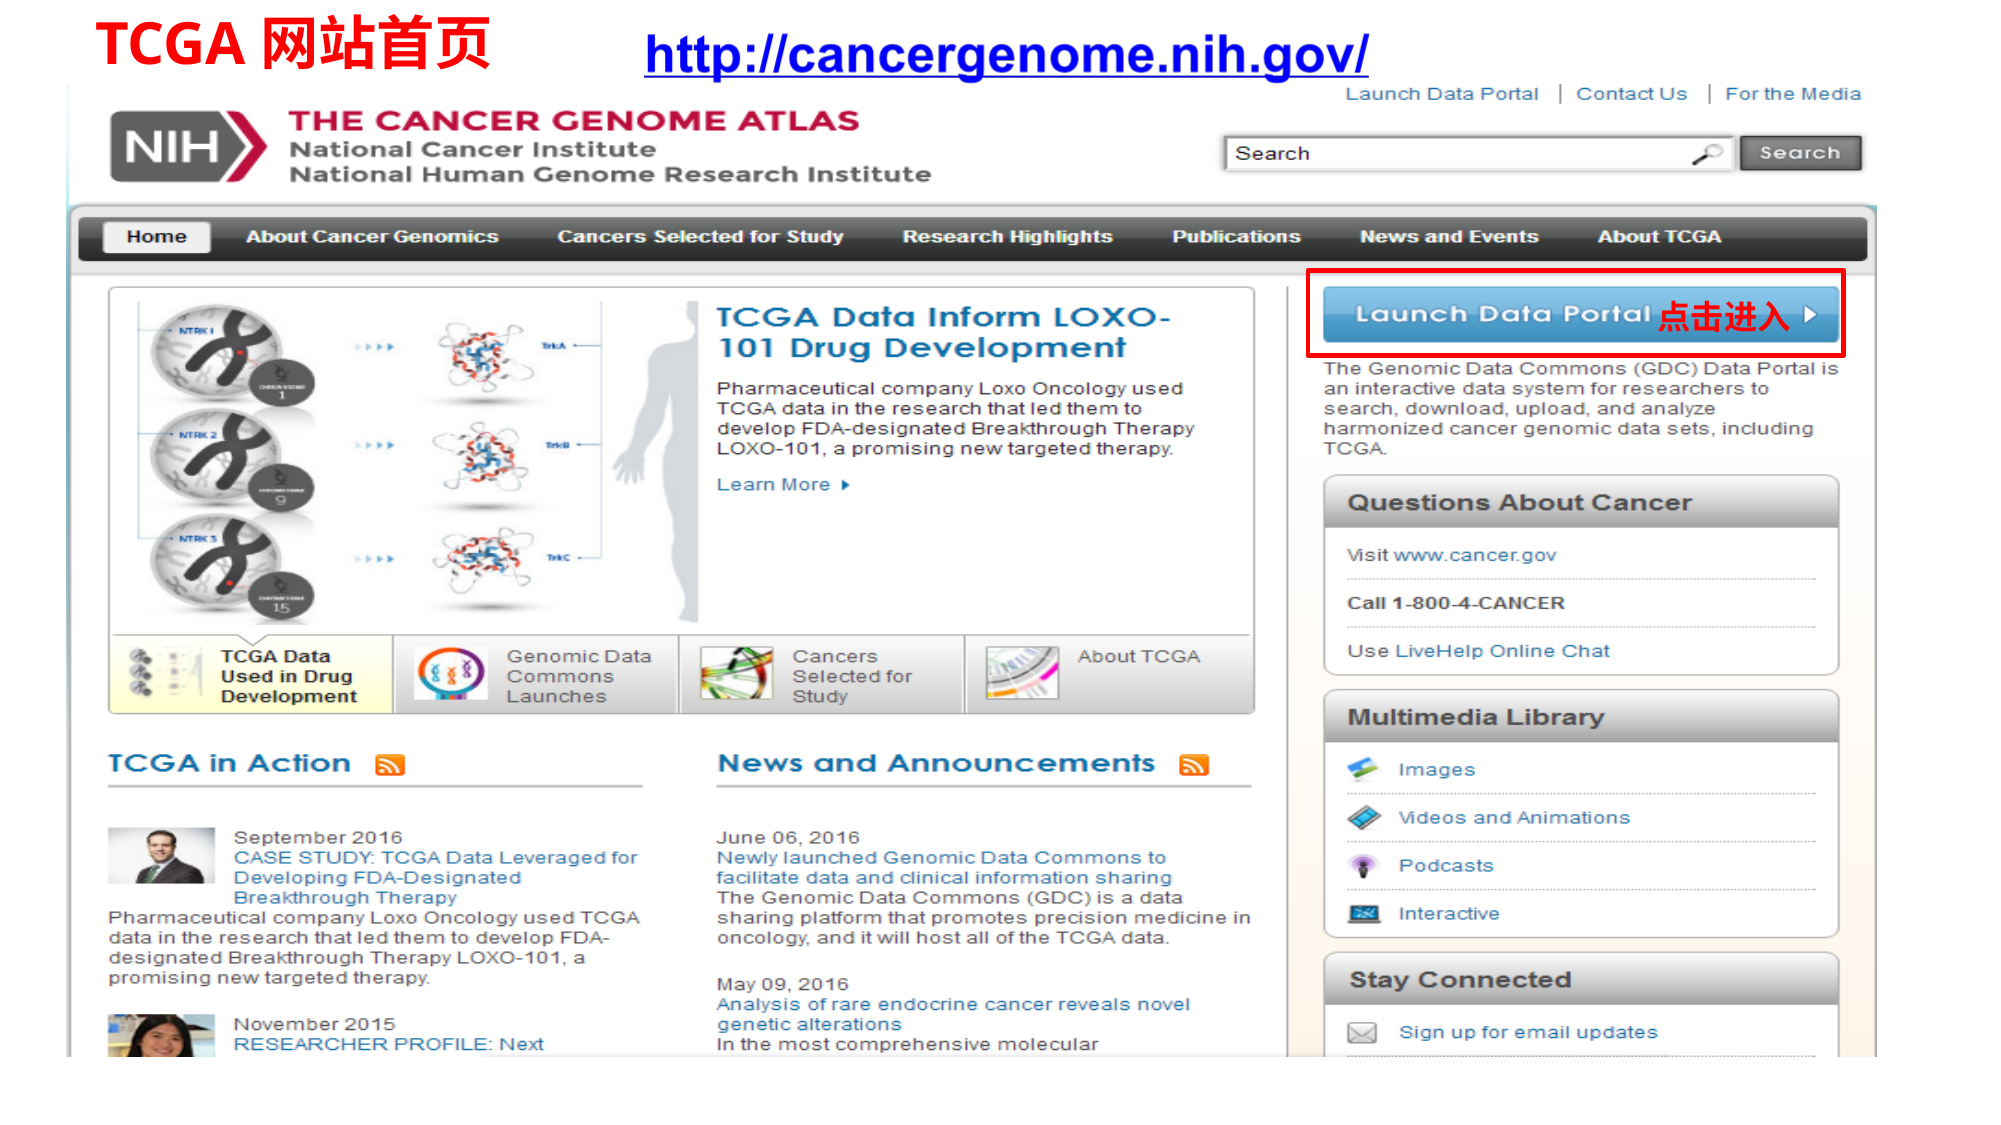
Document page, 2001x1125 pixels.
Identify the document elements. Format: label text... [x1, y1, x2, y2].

picture [66, 5, 1877, 1058]
text_box TCGA网站首页 [68, 0, 519, 84]
